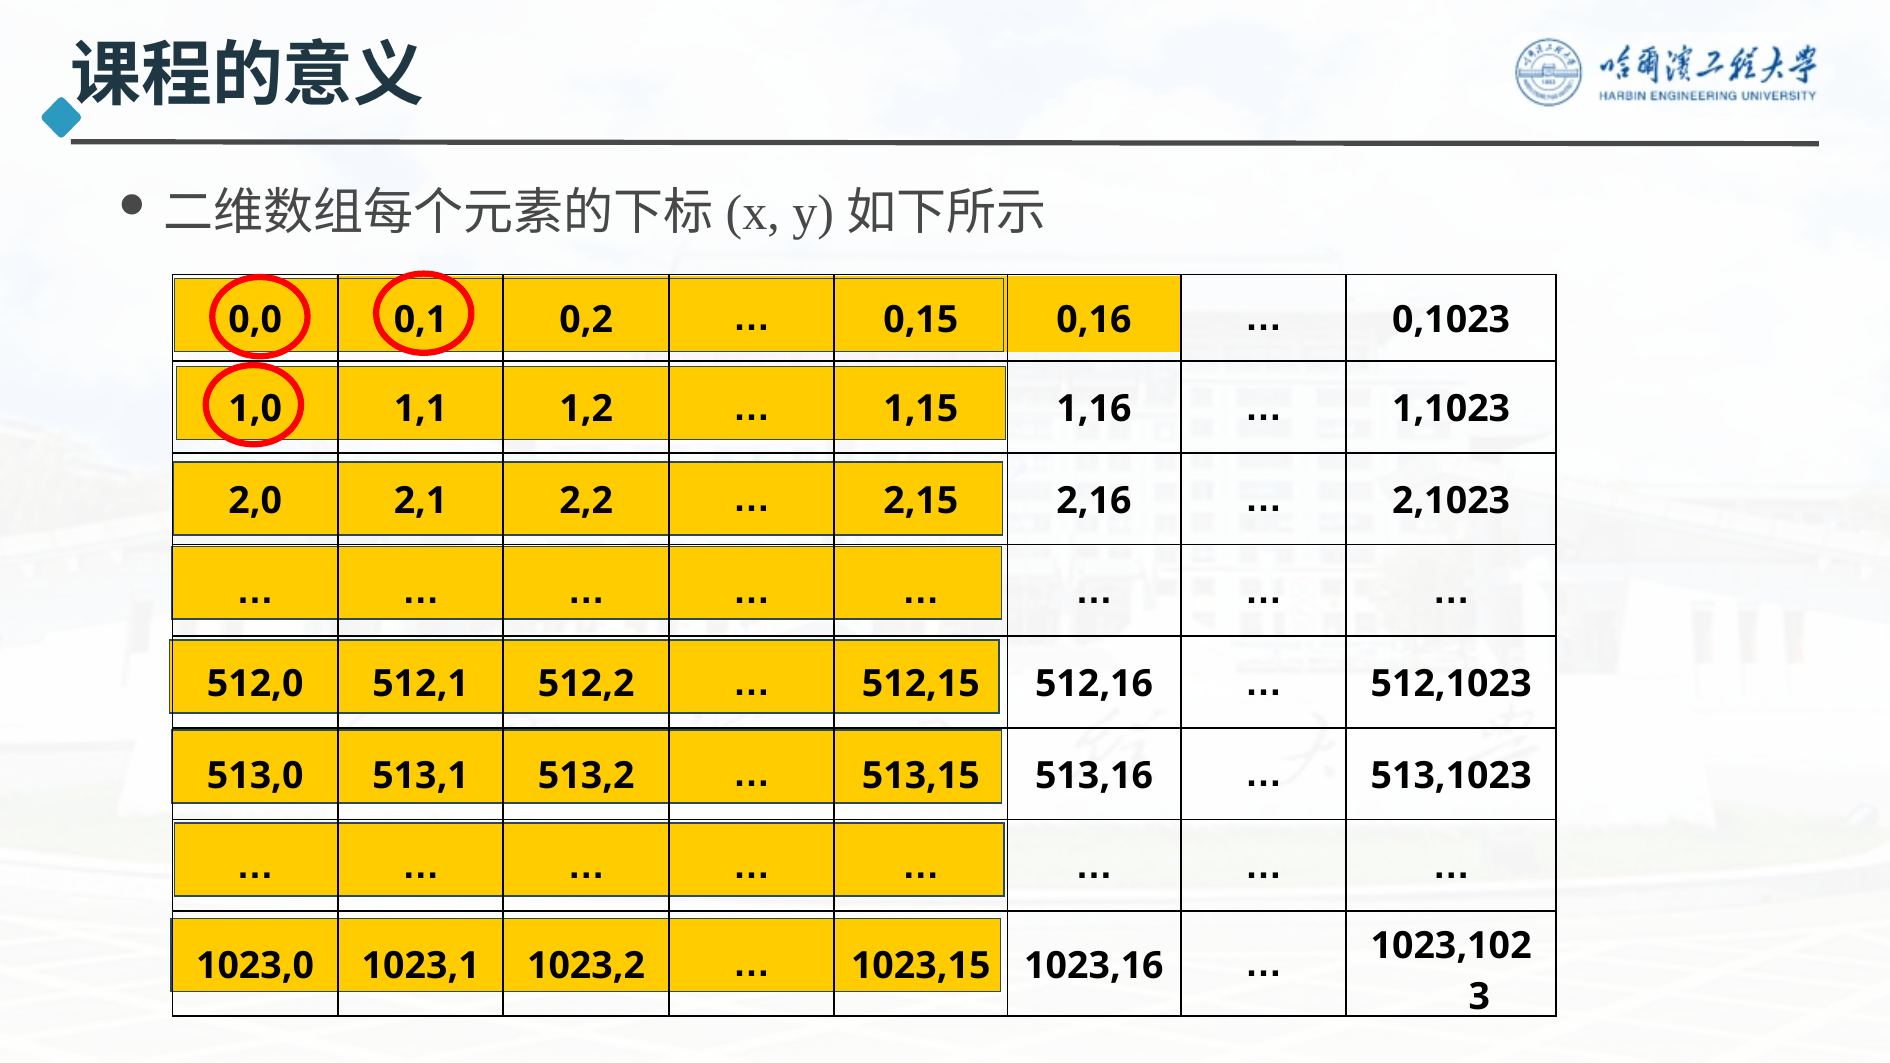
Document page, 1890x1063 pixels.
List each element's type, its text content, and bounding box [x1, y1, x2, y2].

table_header 0,1023 [1347, 275, 1555, 360]
table_cell 1,2 [504, 362, 668, 452]
table_cell … [835, 820, 1007, 910]
table_cell 512,1023 [1347, 637, 1555, 727]
table_cell 513,1023 [1347, 729, 1555, 819]
text_box [212, 277, 308, 357]
table_cell … [1182, 362, 1345, 452]
table_cell 1,15 [835, 362, 1007, 452]
table_cell … [670, 820, 833, 910]
table_cell … [670, 454, 833, 544]
table_cell 1,1023 [1347, 362, 1555, 452]
table_cell 2,15 [835, 454, 1007, 544]
table_cell … [339, 820, 502, 910]
table_cell 2,0 [173, 454, 337, 544]
table_cell 1023,1 [339, 912, 502, 1015]
table_cell 1023,15 [835, 912, 1007, 1015]
table_cell … [670, 912, 833, 1015]
table_cell … [1182, 912, 1345, 1015]
table_cell 2,16 [1008, 454, 1180, 544]
table_cell … [1182, 820, 1345, 910]
table_cell 512,1 [339, 637, 502, 727]
table_cell 2,1 [339, 454, 502, 544]
table_header … [670, 275, 833, 360]
table_header 0,15 [835, 275, 1007, 360]
table_cell … [835, 545, 1007, 635]
text_box [205, 365, 302, 445]
table_cell … [1347, 820, 1555, 910]
text_box 课程的意义 [70, 23, 1493, 118]
text_box [41, 97, 82, 138]
table_cell … [670, 729, 833, 819]
picture [1511, 32, 1824, 113]
table_cell … [670, 545, 833, 635]
table_cell 1,0 [173, 362, 337, 452]
table_cell … [339, 545, 502, 635]
table_cell … [1182, 545, 1345, 635]
table_cell … [504, 545, 668, 635]
table_cell … [504, 820, 668, 910]
table_cell 512,16 [1008, 637, 1180, 727]
table_cell … [173, 545, 337, 635]
table_cell … [1347, 545, 1555, 635]
table_cell 1,16 [1008, 362, 1180, 452]
table_header 0,0 [173, 275, 337, 360]
table_cell … [1182, 729, 1345, 819]
table_header 0,16 [1008, 275, 1180, 360]
table_cell 513,16 [1008, 729, 1180, 819]
table_cell 513,15 [835, 729, 1007, 819]
table_cell 513,1 [339, 729, 502, 819]
table_cell 512,15 [835, 637, 1007, 727]
table_cell 513,2 [504, 729, 668, 819]
table_cell 1023,2 [504, 912, 668, 1015]
text_box [376, 273, 472, 353]
table_cell 512,0 [173, 637, 337, 727]
table_header … [1182, 275, 1345, 360]
table_header 0,1 [339, 275, 502, 360]
table_cell 1023,16 [1008, 912, 1180, 1015]
table_cell 2,2 [504, 454, 668, 544]
table_cell 1,1 [339, 362, 502, 452]
table_cell 512,2 [504, 637, 668, 727]
table_cell … [1008, 820, 1180, 910]
table_cell … [173, 820, 337, 910]
table_cell 1023,1023 [1347, 912, 1555, 1015]
table_cell … [1182, 637, 1345, 727]
table_cell 513,0 [173, 729, 337, 819]
table_cell … [670, 362, 833, 452]
table_header 0,2 [504, 275, 668, 360]
table_cell … [670, 637, 833, 727]
table_cell 2,1023 [1347, 454, 1555, 544]
table_cell … [1182, 454, 1345, 544]
text_box 二维数组每个元素的下标(x, y)如下所示 [104, 171, 1796, 247]
table_cell 1023,0 [173, 912, 337, 1015]
table_cell … [1008, 545, 1180, 635]
